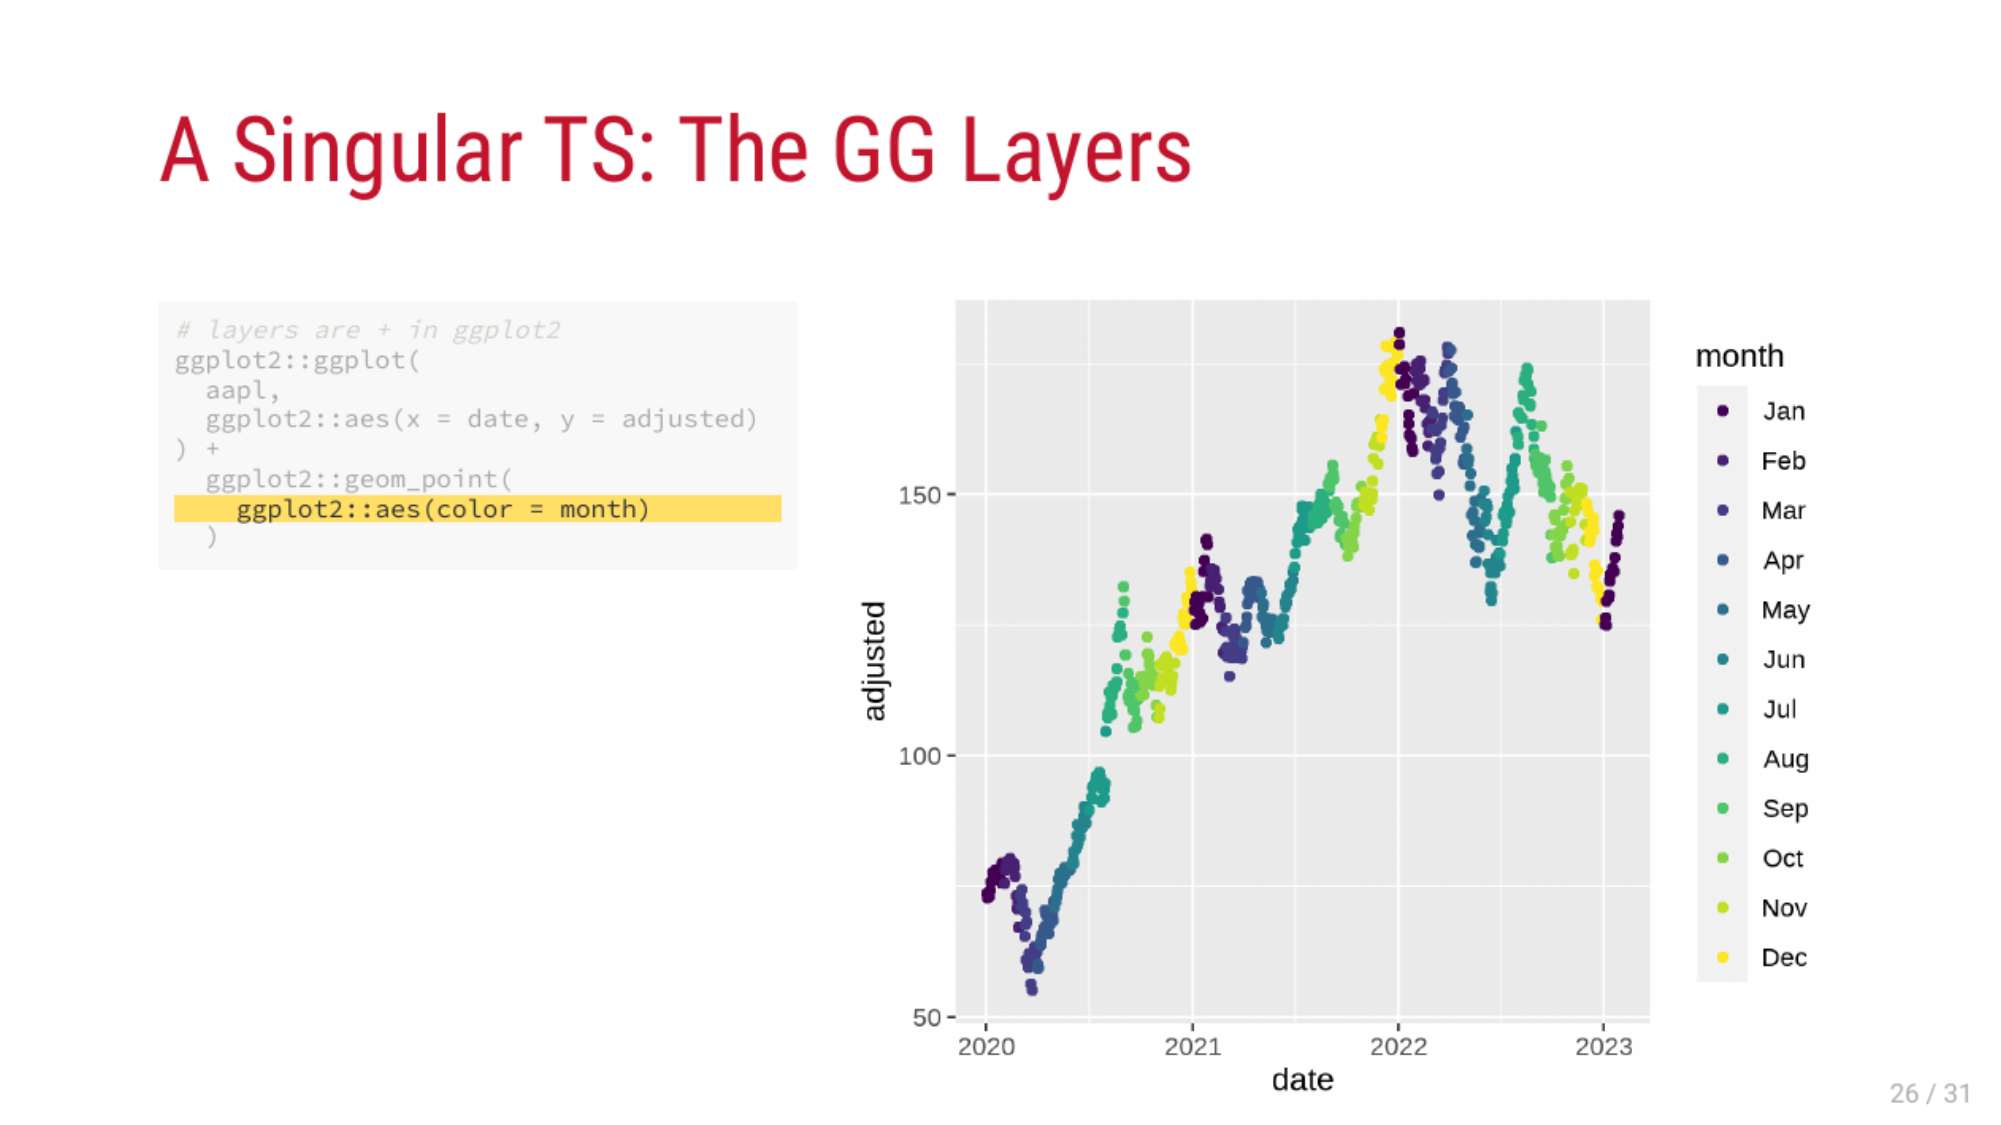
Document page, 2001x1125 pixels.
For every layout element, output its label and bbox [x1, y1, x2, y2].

list [0, 0, 2000, 1125]
